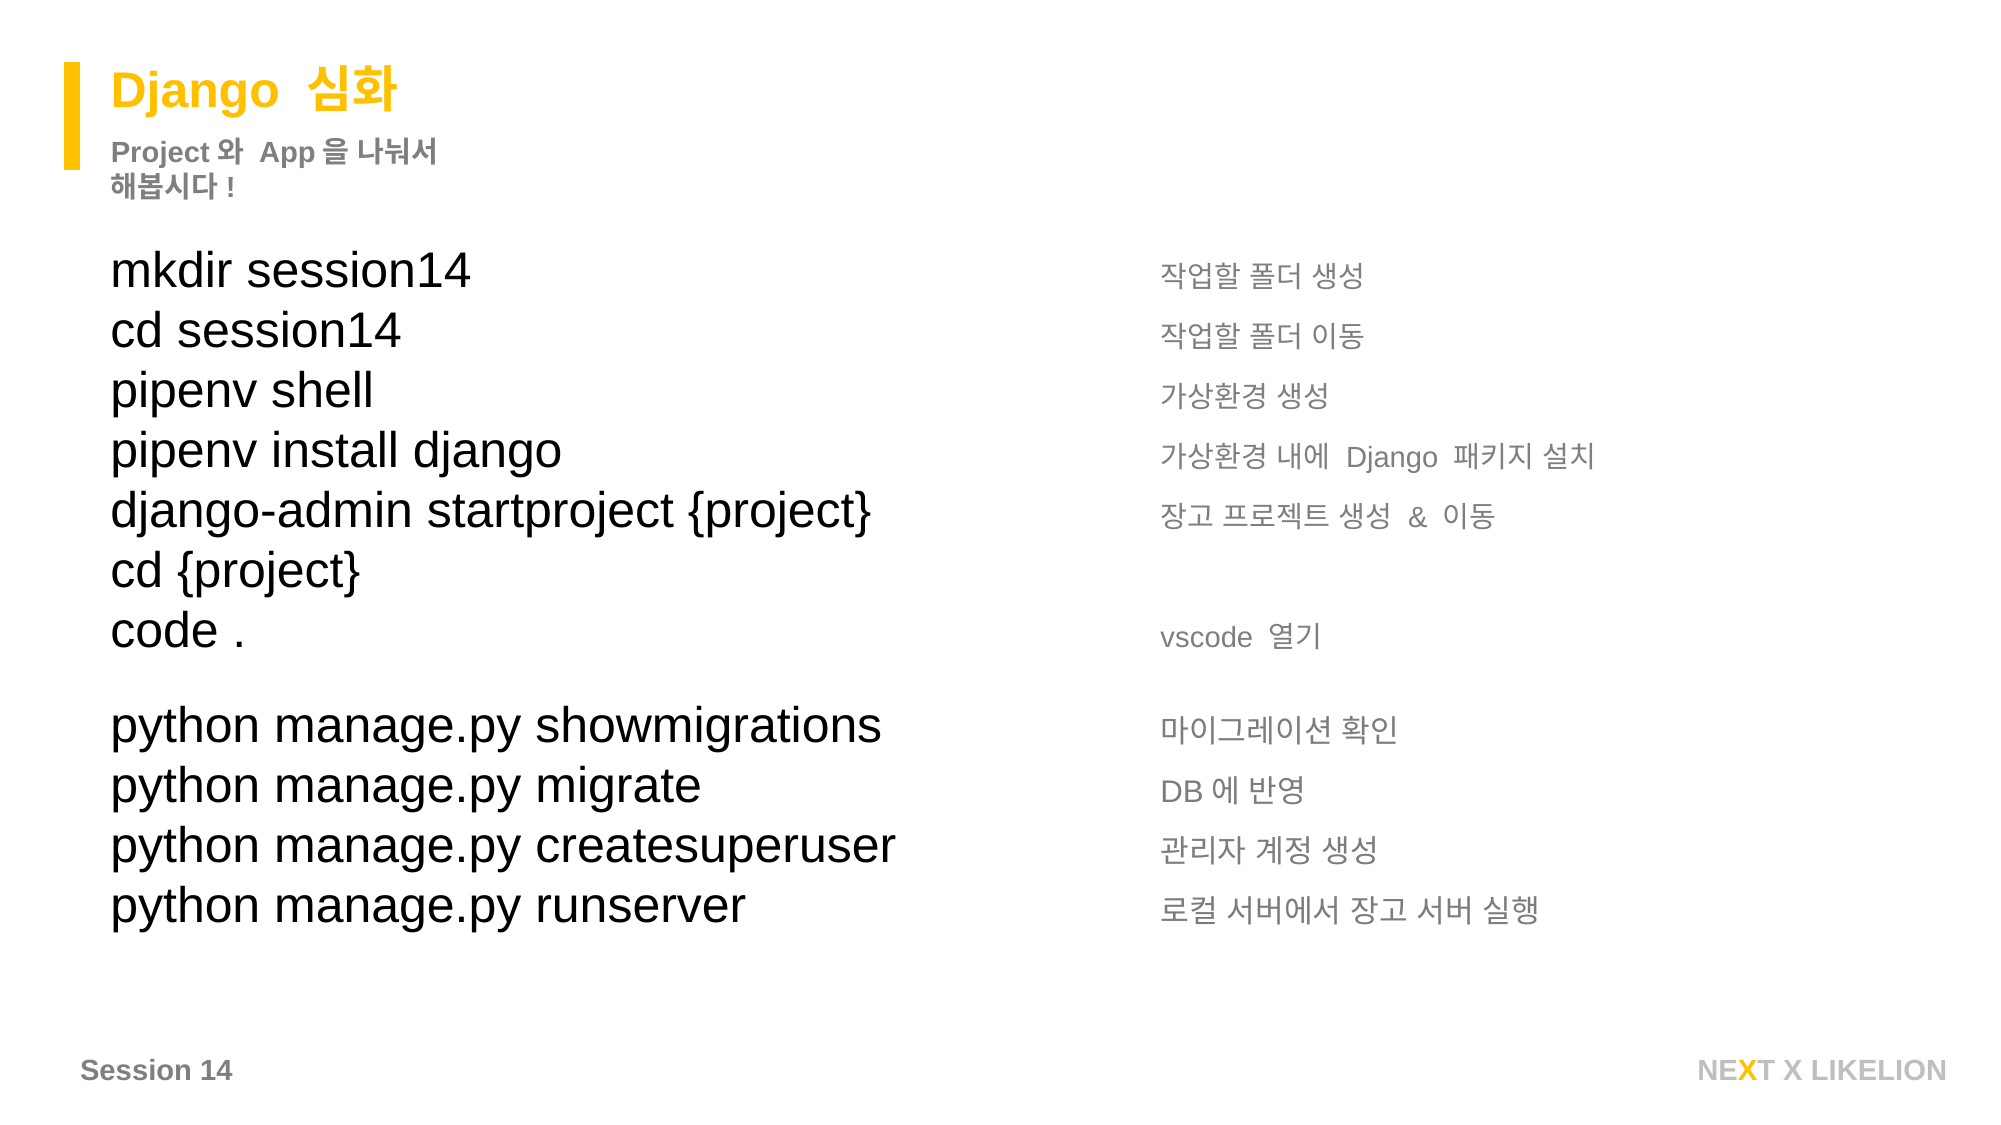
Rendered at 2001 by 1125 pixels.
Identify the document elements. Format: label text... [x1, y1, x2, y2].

text_box NEXT X LIKELION [1682, 1044, 1965, 1095]
text_box [64, 63, 80, 170]
text_box Django 심화 [95, 49, 448, 125]
text_box Project와 App을 나눠서 해봅시다! [95, 125, 569, 211]
text_box mkdir session14 작업할 폴더 생성 cd session14 작업할 폴더 이동 pipenv shell 가상환경 생성 pipenv install django 가상환경 내에 Django 패키지 설치 django-admin startproject {project} 장고 프로젝트 생성 & 이동 cd {project} code . vscode 열기 python manage.py showmigrations 마이그레이션 확인 python manage.py migrate DB에 반영 python manage.py createsuperuser 관리자 계정 생성 python manage.py runserver 로컬 서버에서 장고 서버 실행 [95, 230, 1704, 941]
text_box Session 14 [65, 1044, 253, 1095]
